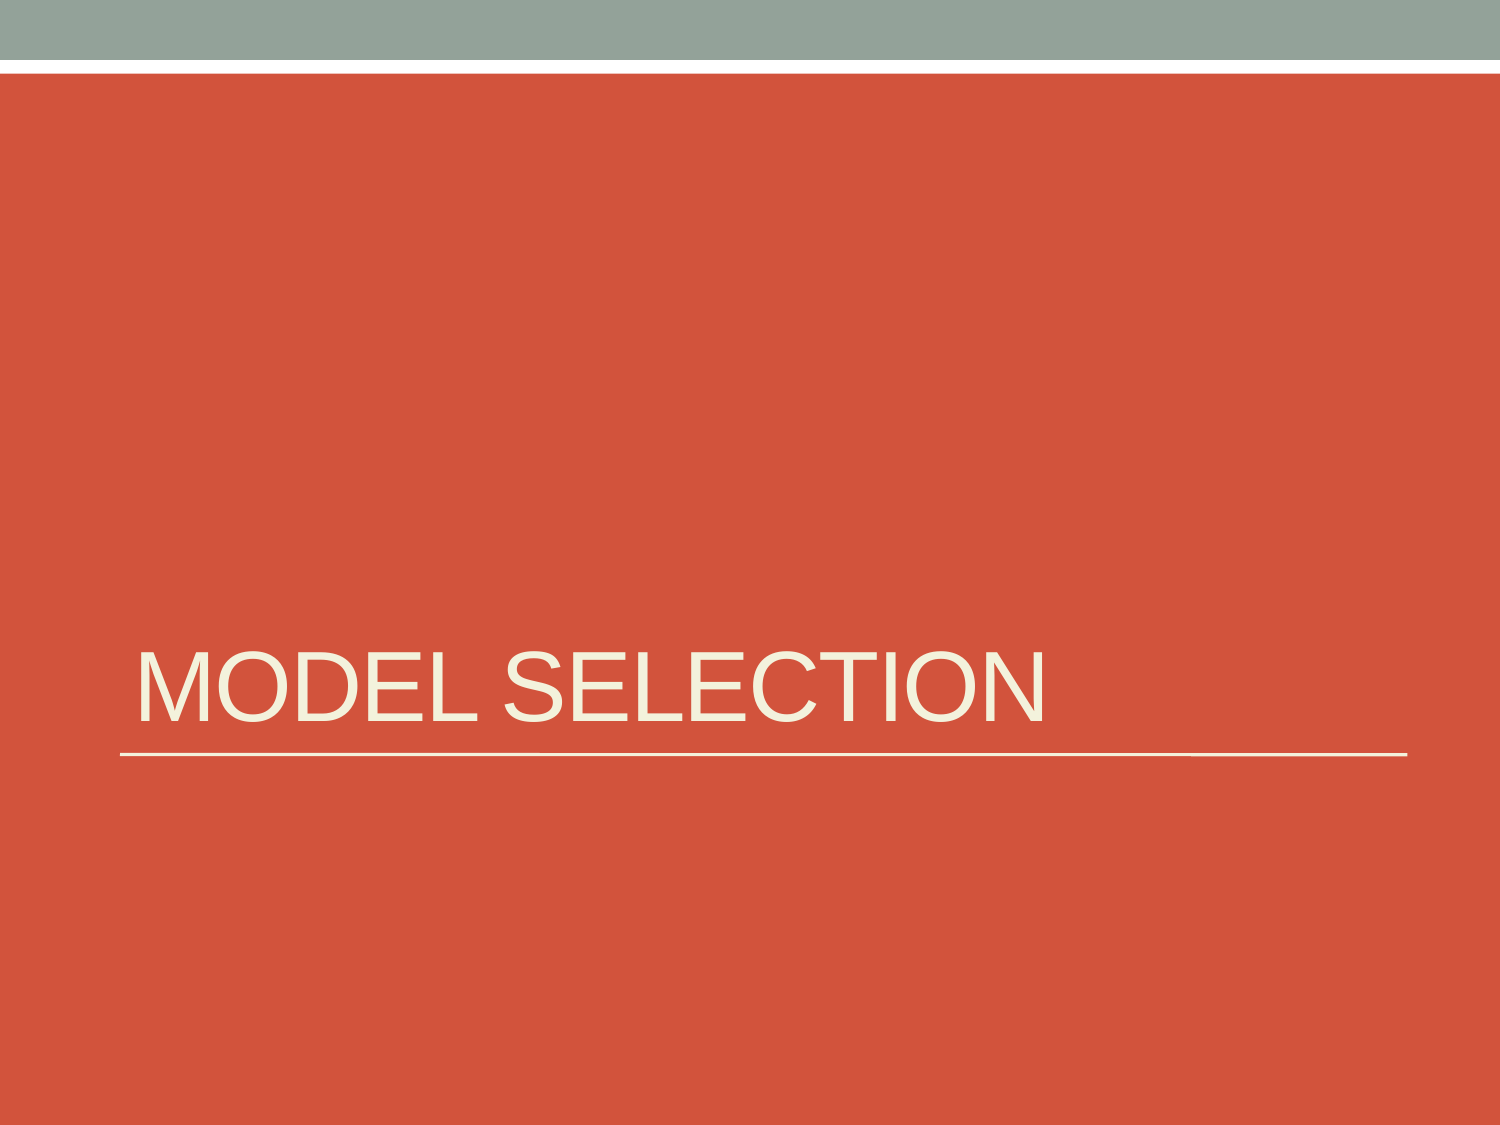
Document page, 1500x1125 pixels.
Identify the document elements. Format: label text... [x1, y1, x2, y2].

title Model Selection [118, 387, 1394, 749]
